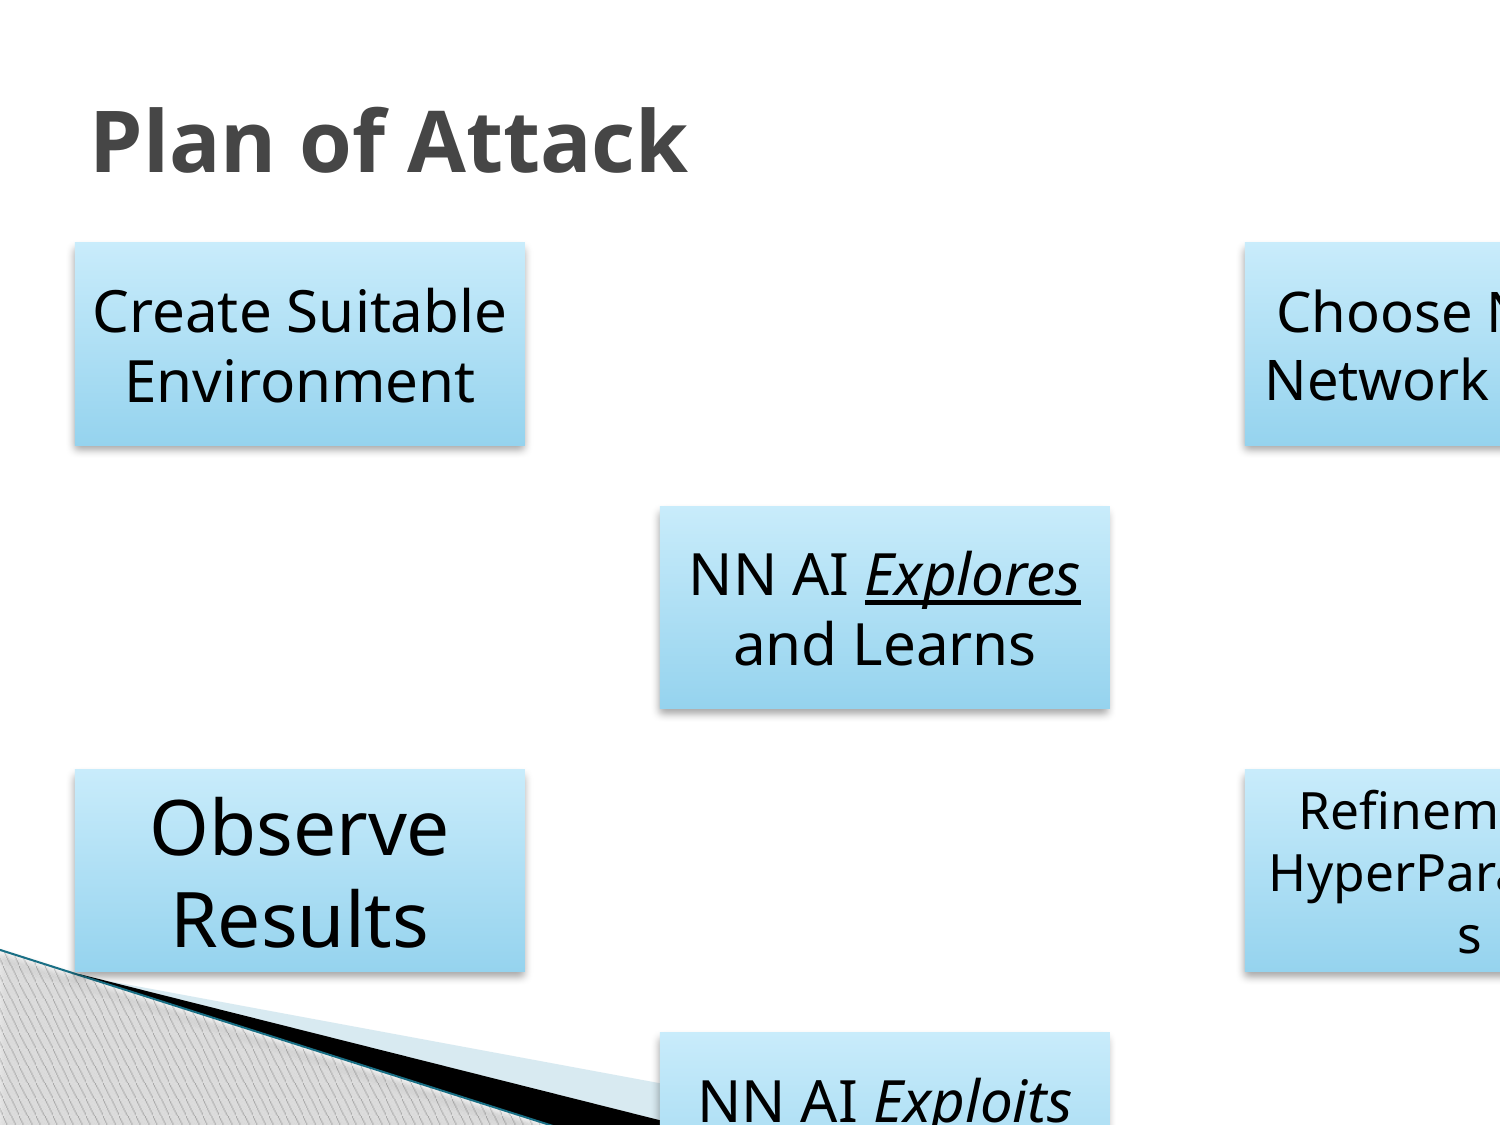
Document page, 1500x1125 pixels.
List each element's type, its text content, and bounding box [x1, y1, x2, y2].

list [74, 242, 1426, 986]
title Plan of Attack [75, 45, 1425, 233]
